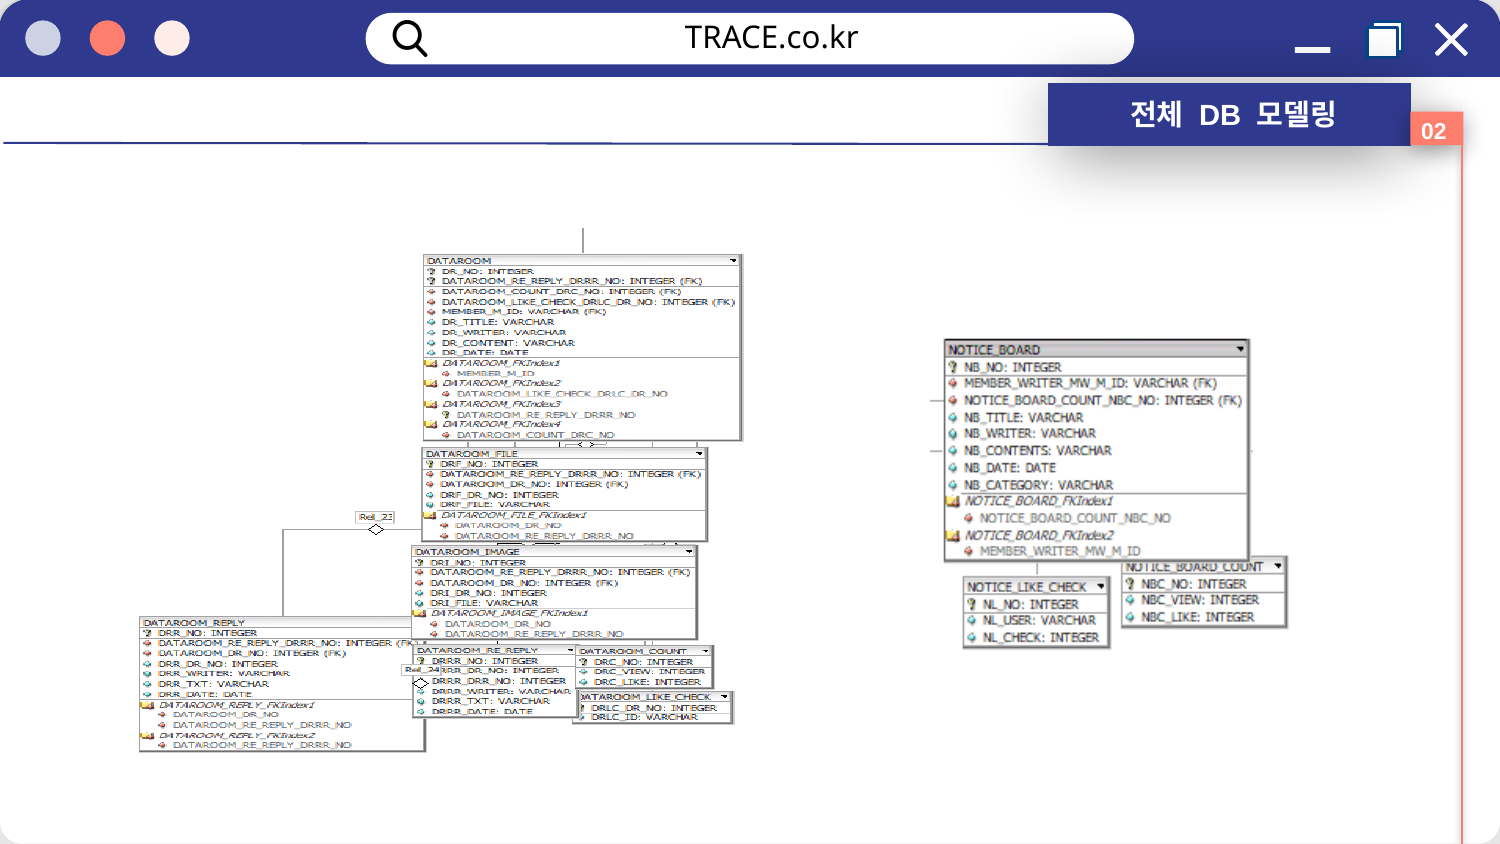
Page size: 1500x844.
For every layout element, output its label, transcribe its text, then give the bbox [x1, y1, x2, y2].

list 02 [1395, 109, 1464, 152]
picture [930, 325, 1333, 680]
picture [392, 20, 428, 57]
picture [23, 227, 745, 778]
list 전체 DB 모델링 [1048, 90, 1411, 140]
